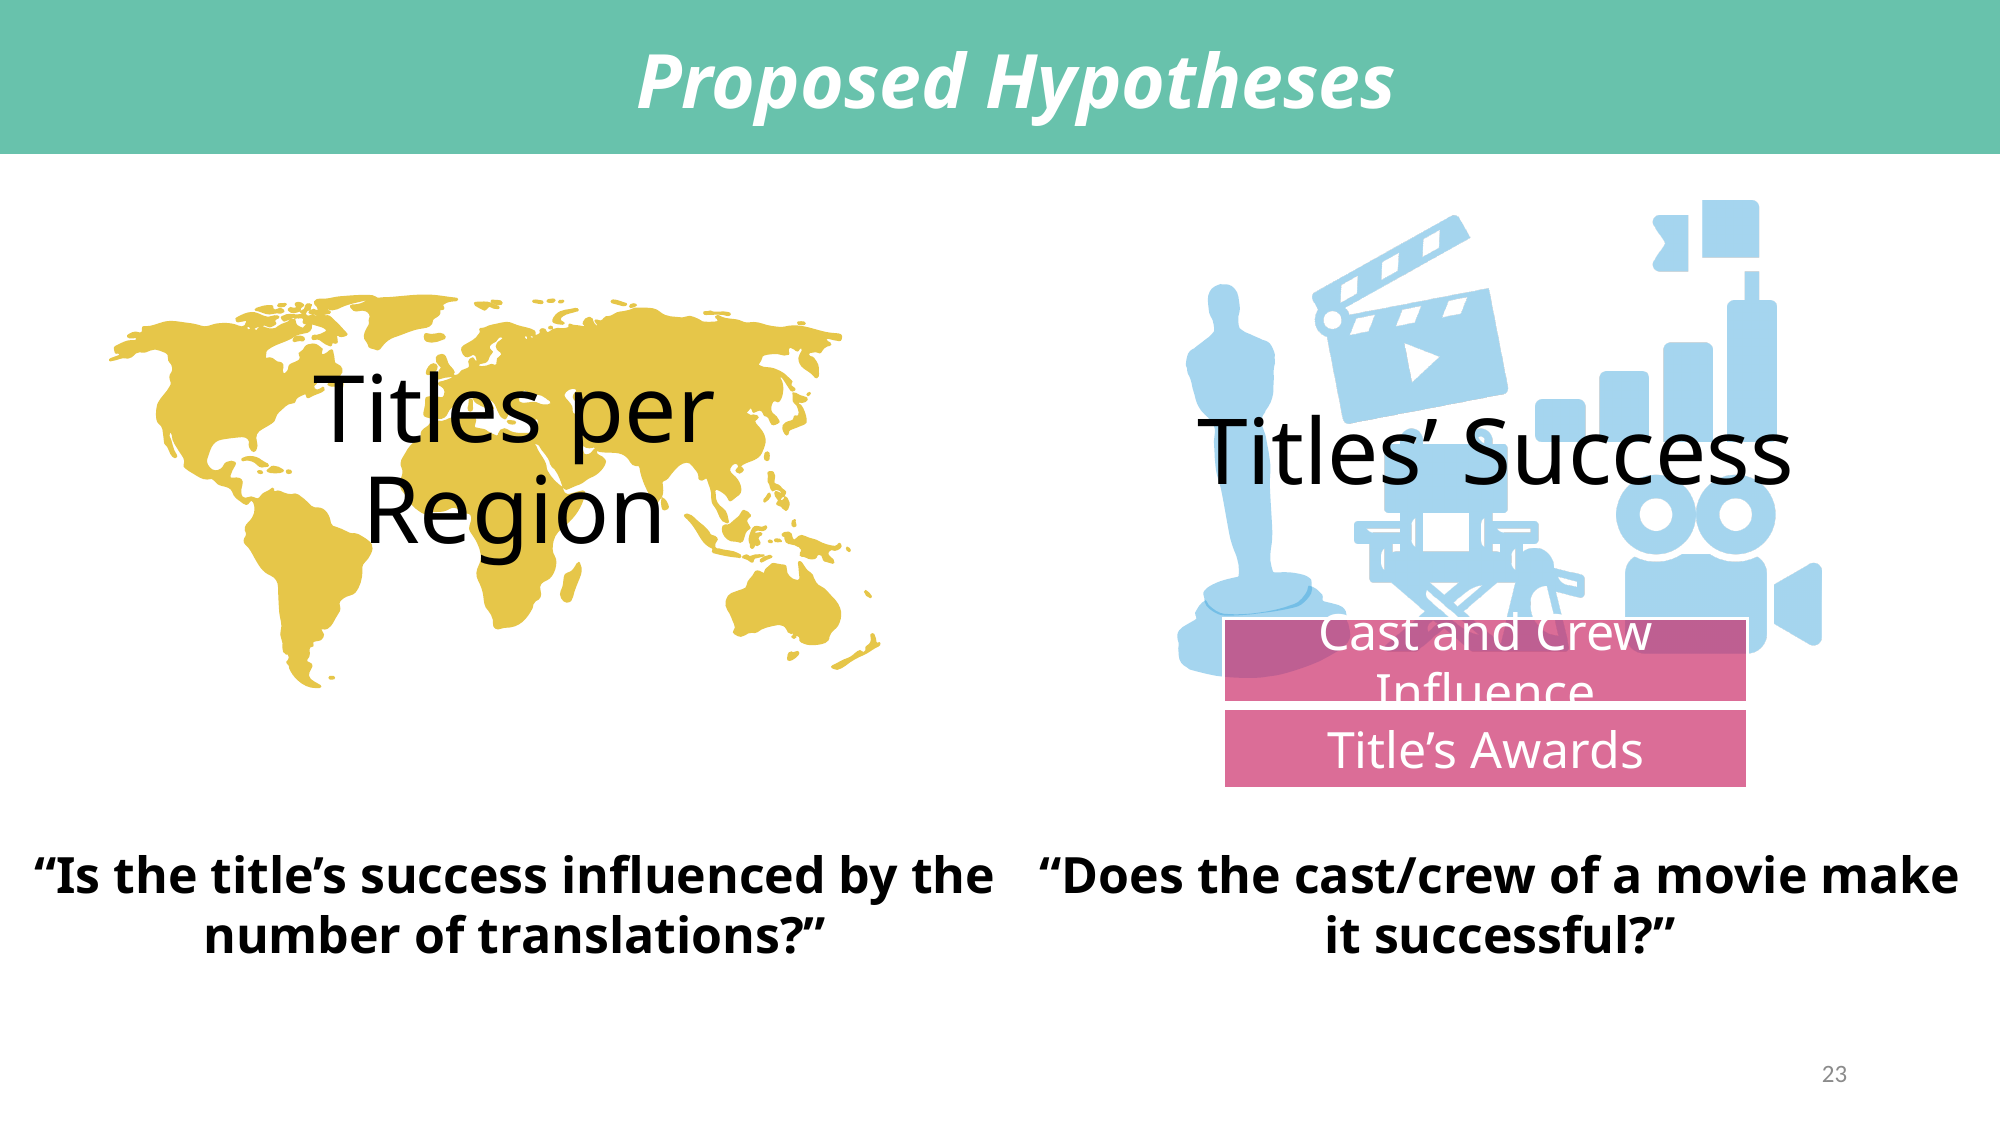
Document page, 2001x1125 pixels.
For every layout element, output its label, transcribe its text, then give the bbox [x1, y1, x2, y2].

text_box “Is the title’s success influenced by the number of translations?” [14, 836, 1000, 972]
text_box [108, 294, 881, 689]
text_box Proposed Hypotheses [621, 26, 1412, 132]
text_box [0, 0, 2000, 155]
text_box “Does the cast/crew of a movie make it successful?” [1000, 836, 2000, 972]
text_box Title’s Awards [1222, 707, 1749, 791]
text_box Cast and Crew Influence [1222, 678, 1749, 704]
slide_number 23 [1412, 1042, 1863, 1103]
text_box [1163, 200, 1822, 678]
